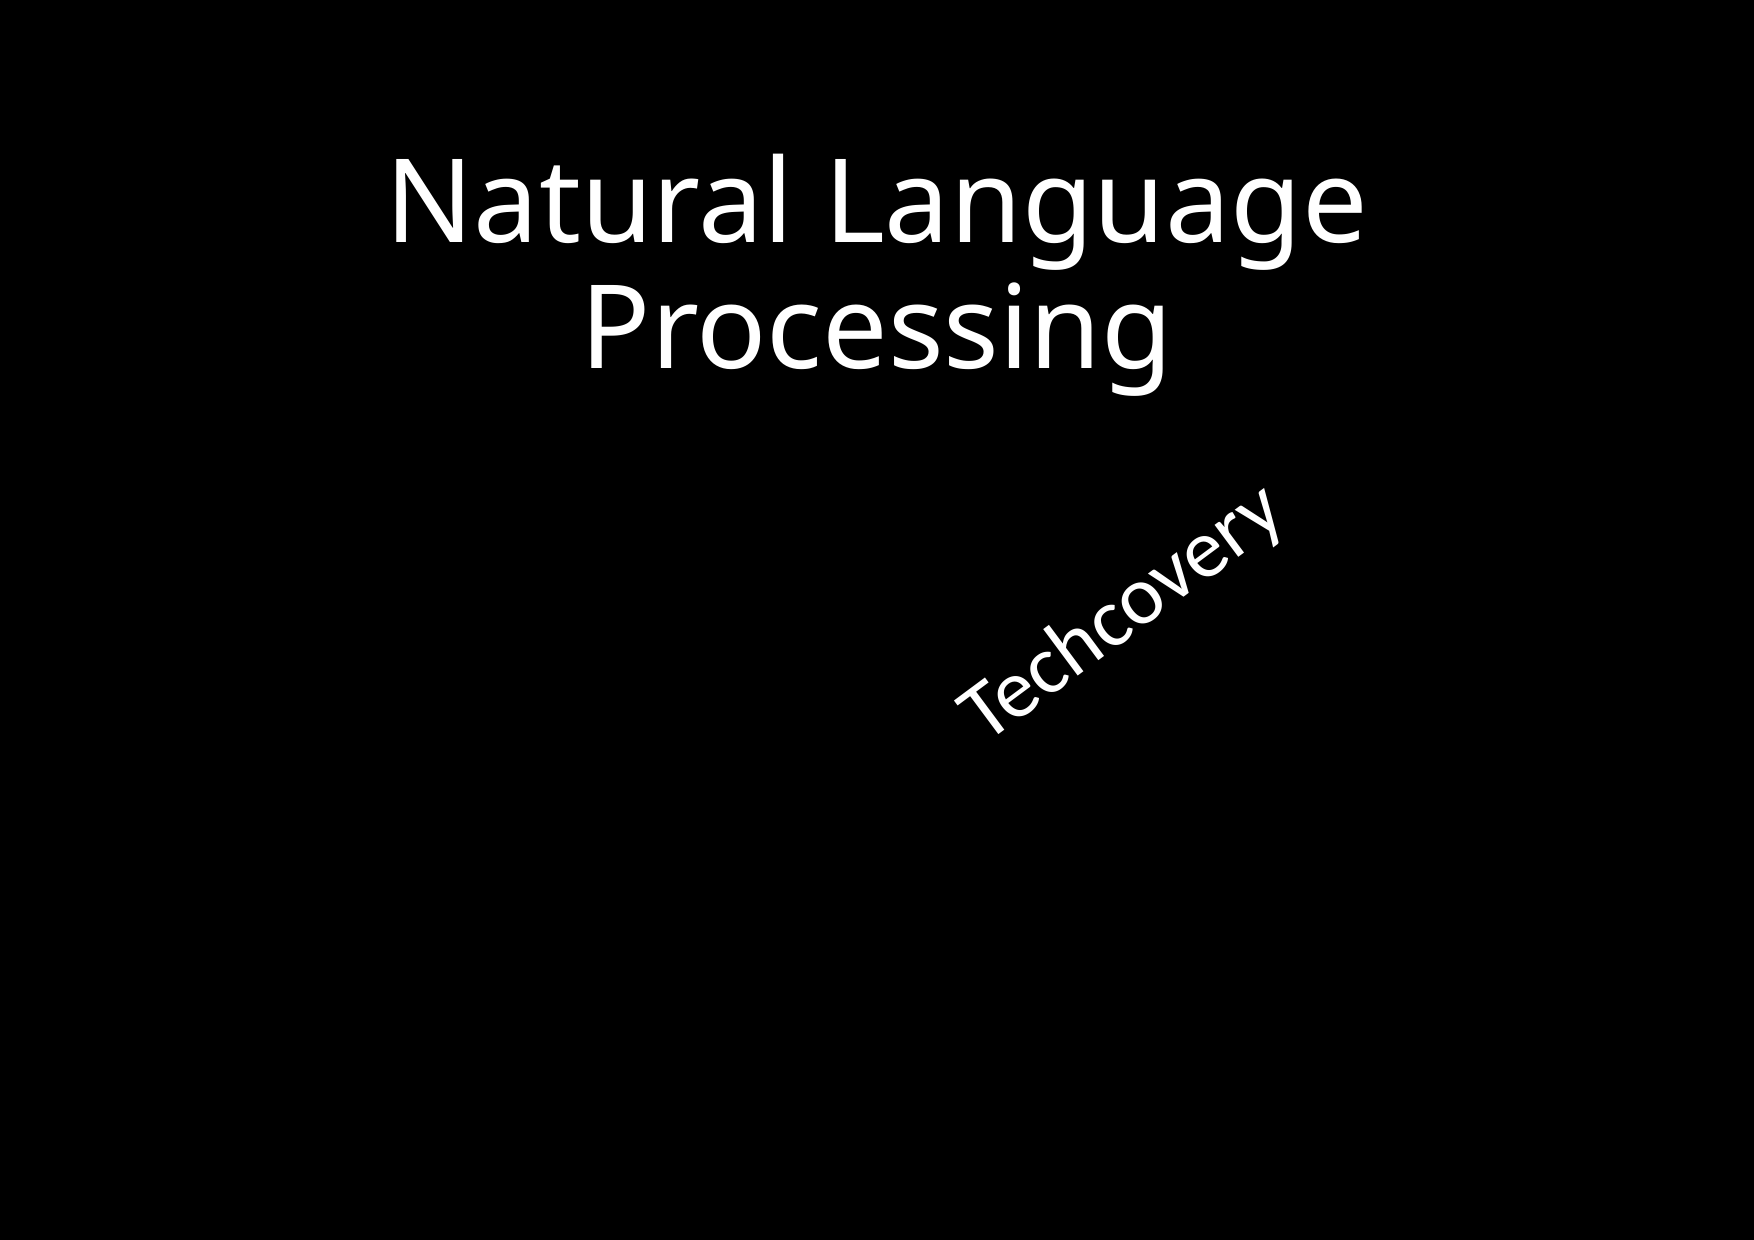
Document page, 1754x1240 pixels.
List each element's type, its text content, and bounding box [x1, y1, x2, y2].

title Natural Language Processing [219, 134, 1535, 401]
